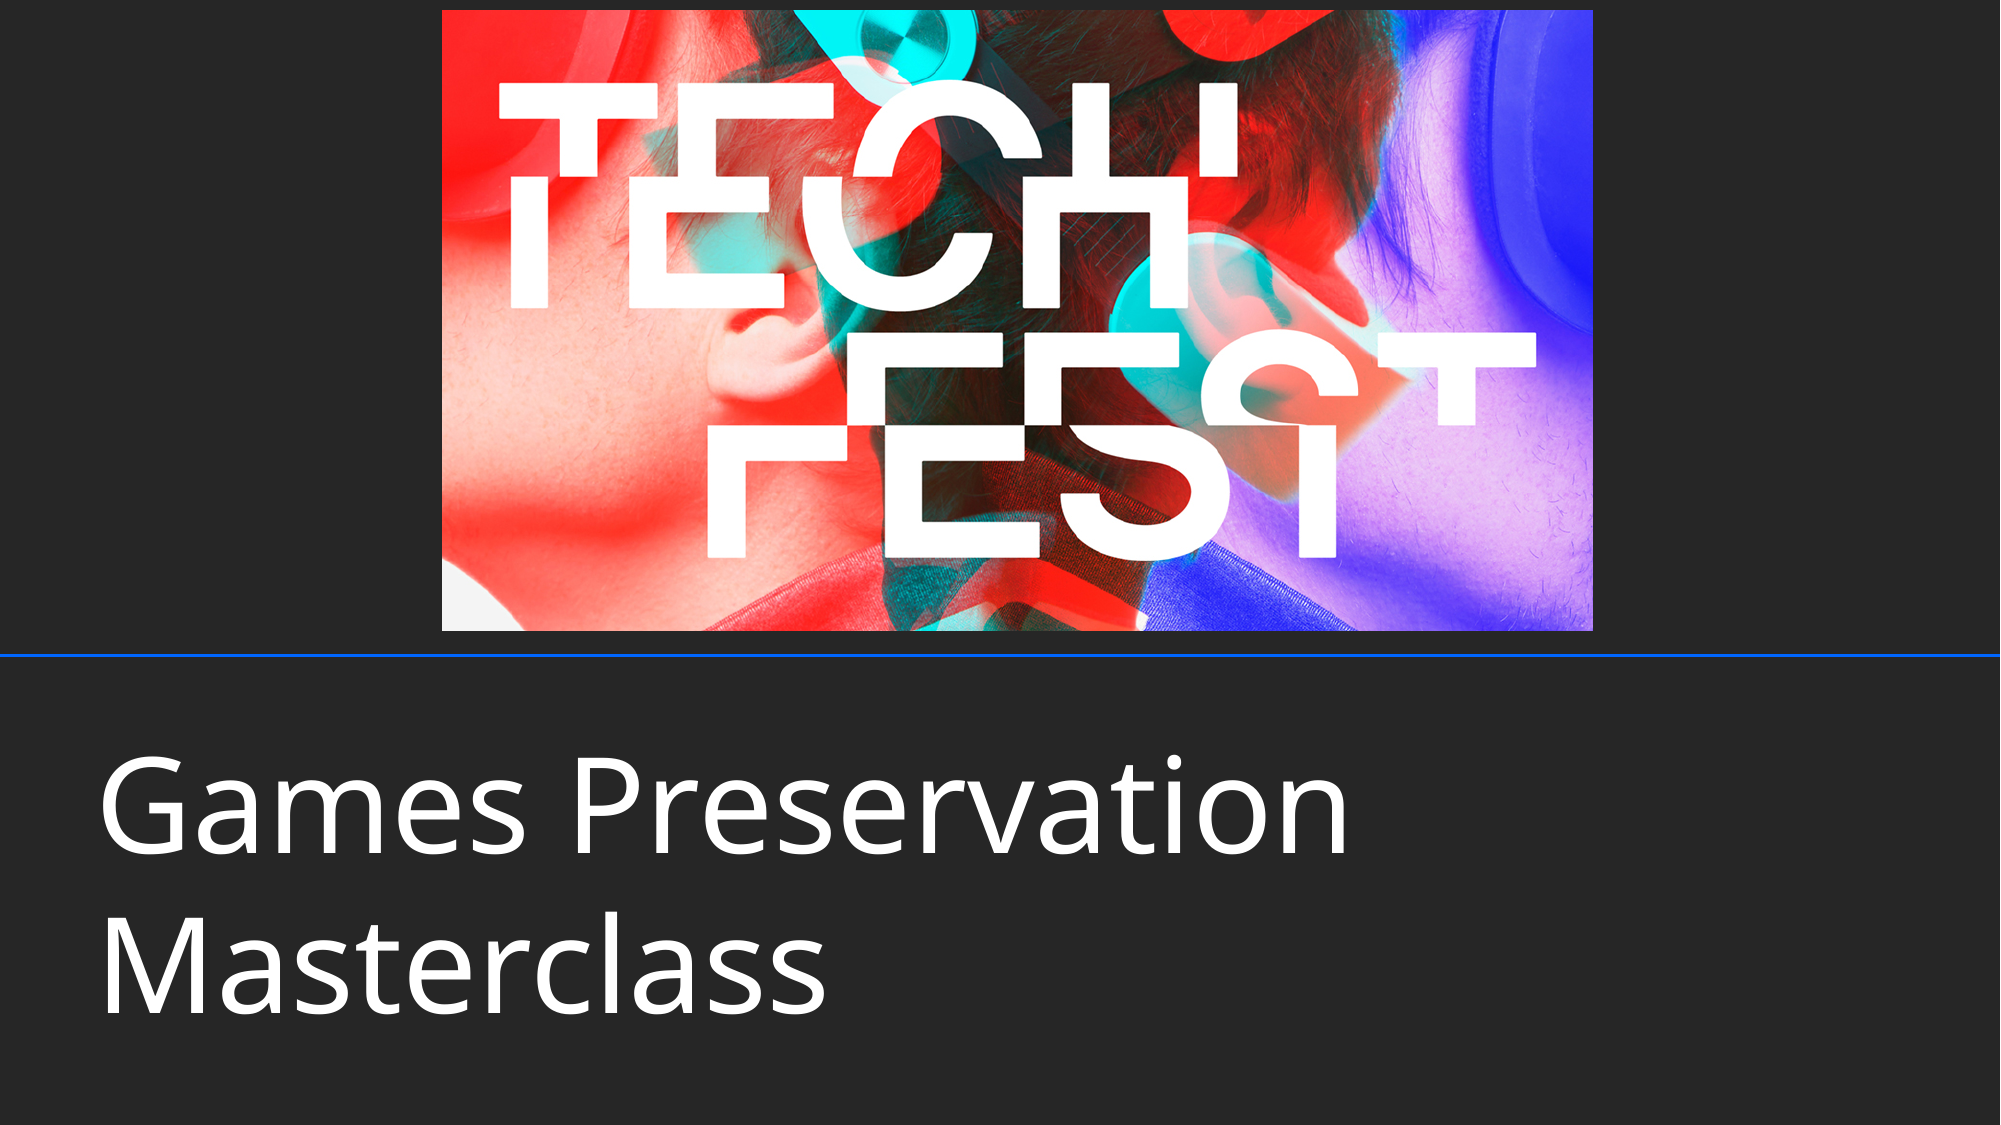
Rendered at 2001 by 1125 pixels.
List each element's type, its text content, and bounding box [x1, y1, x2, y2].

picture [442, 10, 1593, 632]
title Games Preservation Masterclass [80, 707, 1858, 1055]
